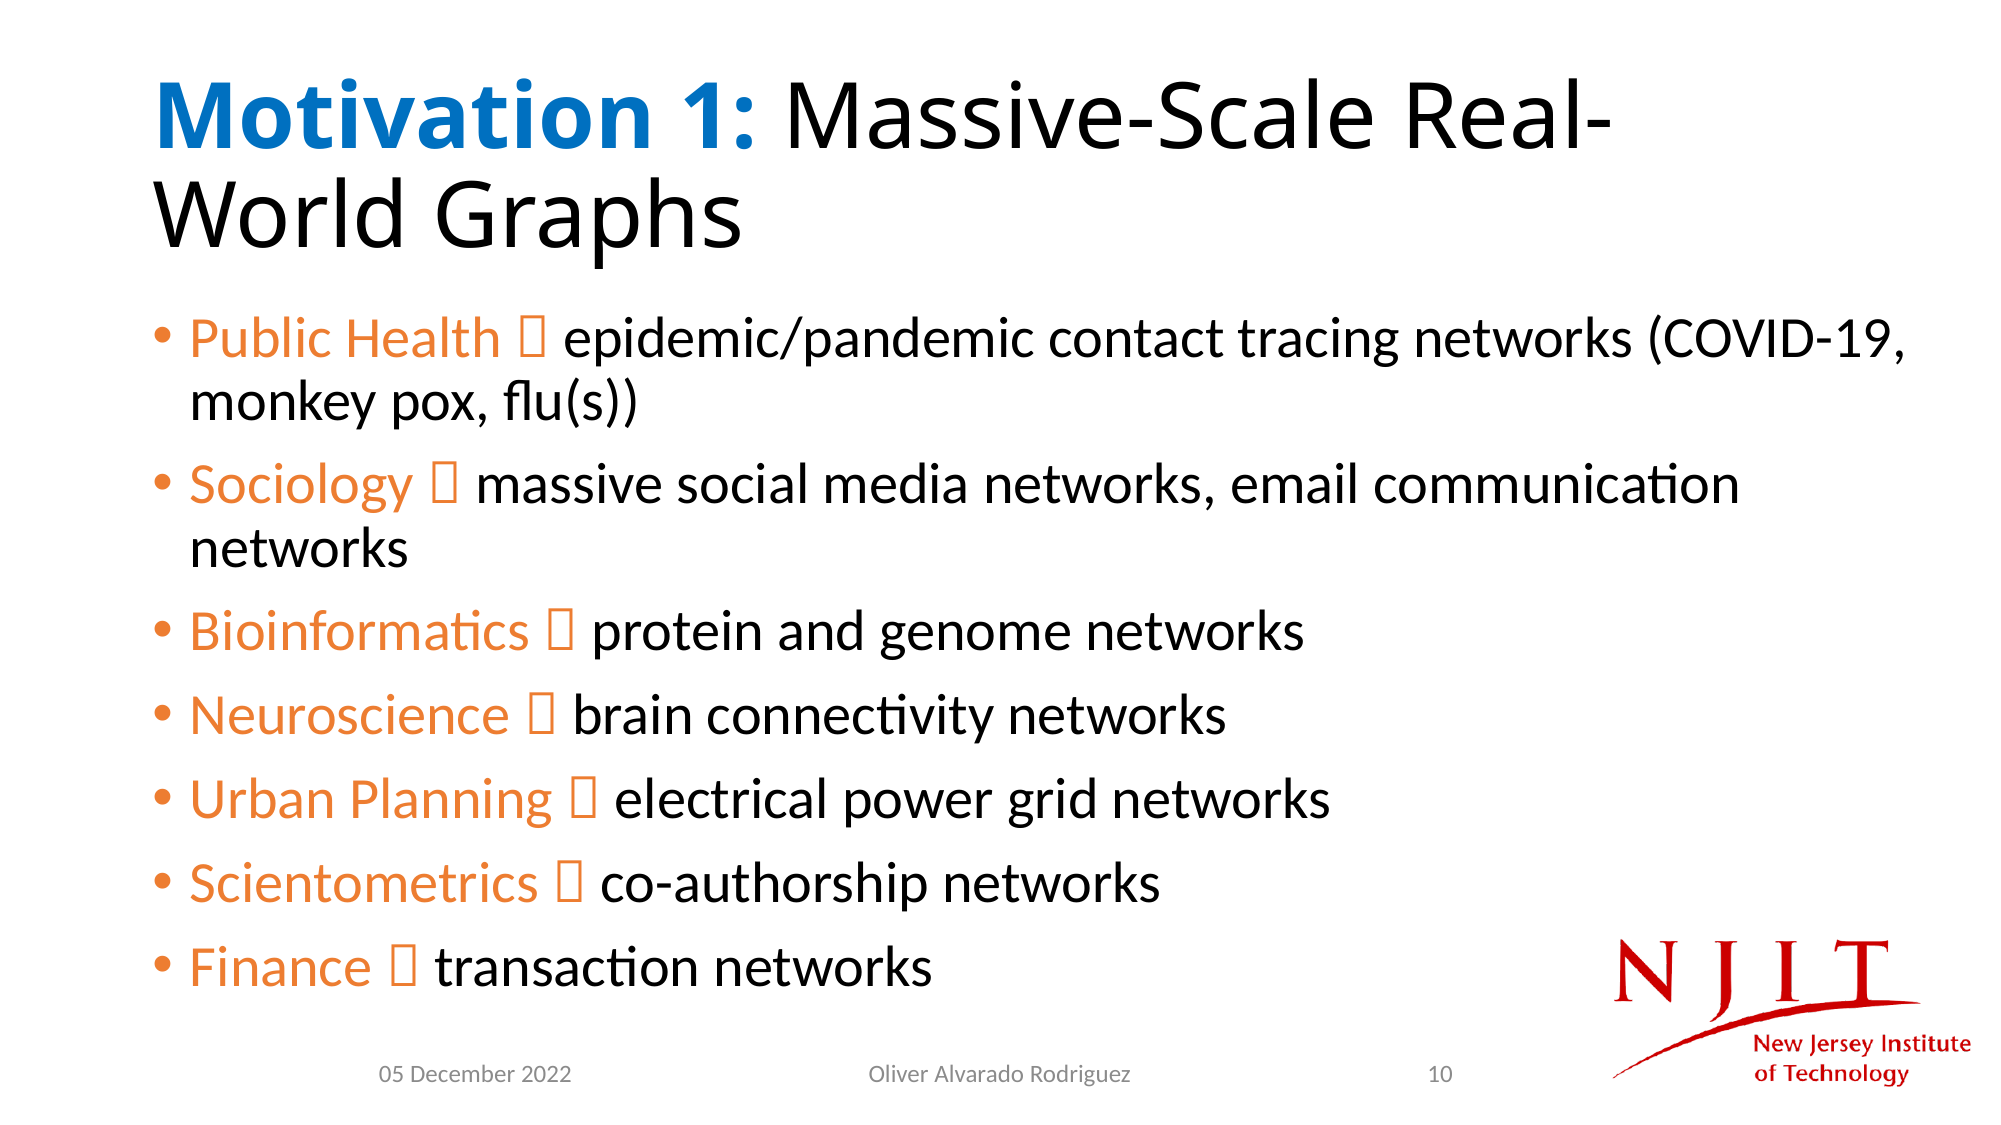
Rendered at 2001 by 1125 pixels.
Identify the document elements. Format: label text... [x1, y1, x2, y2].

slide_number 10 [1412, 1042, 1863, 1103]
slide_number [137, 1042, 588, 1103]
title Motivation 1: Massive-Scale Real-World Graphs [137, 59, 1863, 278]
list Public Health  epidemic/pandemic contact tracing networks (COVID-19, monkey pox, flu(s)) Sociology  massive social media networks, email communication networks Bioinformatics  protein and genome networks Neuroscience  brain connectivity networks Urban Planning  electrical power grid networks Scientometrics  co-authorship networks Finance  transaction networks [137, 299, 1938, 1014]
picture [1612, 938, 1971, 1087]
footer Oliver Alvarado Rodriguez [662, 1042, 1338, 1103]
